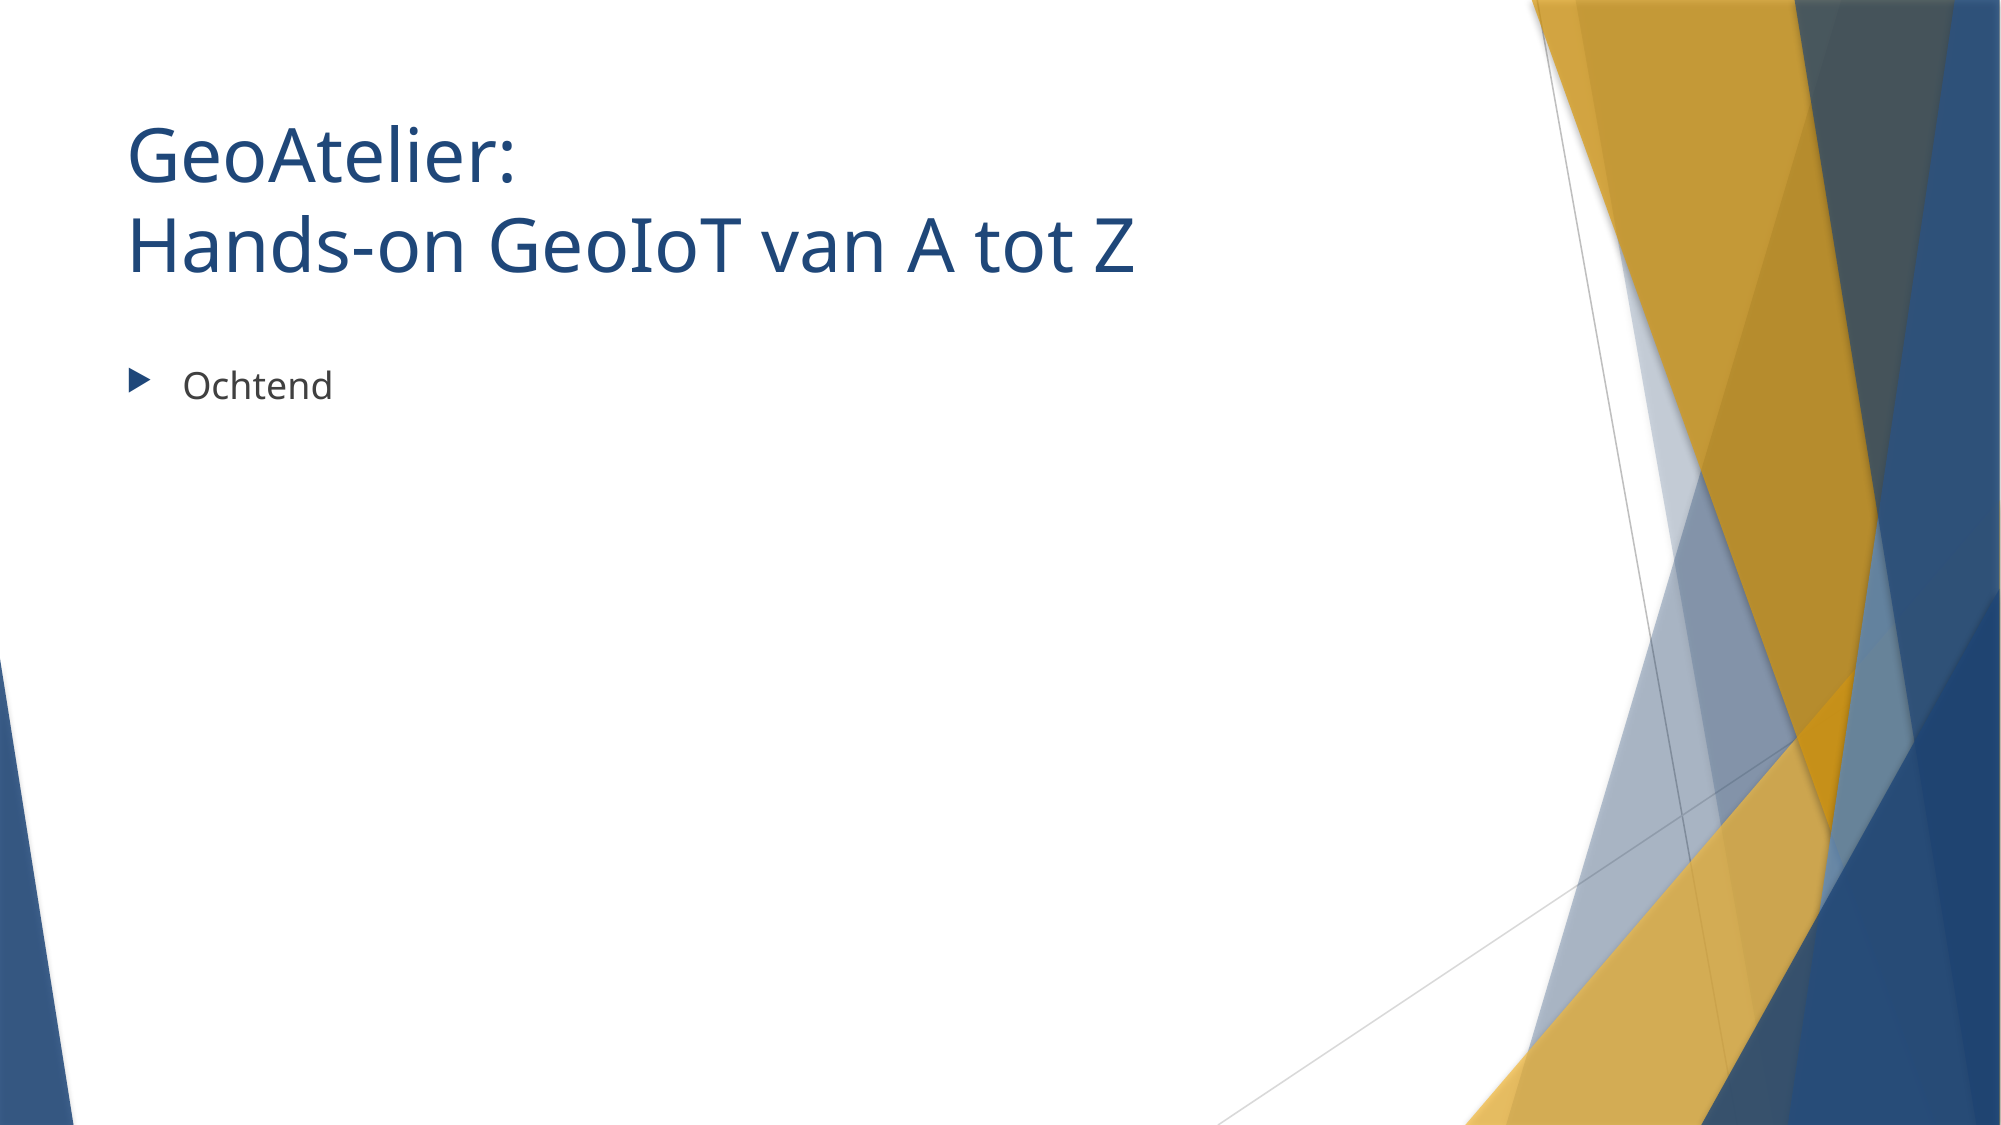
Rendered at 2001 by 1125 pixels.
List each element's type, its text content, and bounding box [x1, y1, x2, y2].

list Ochtend [111, 354, 1507, 992]
title GeoAtelier: Hands-on GeoIoT van A tot Z [111, 99, 1522, 317]
